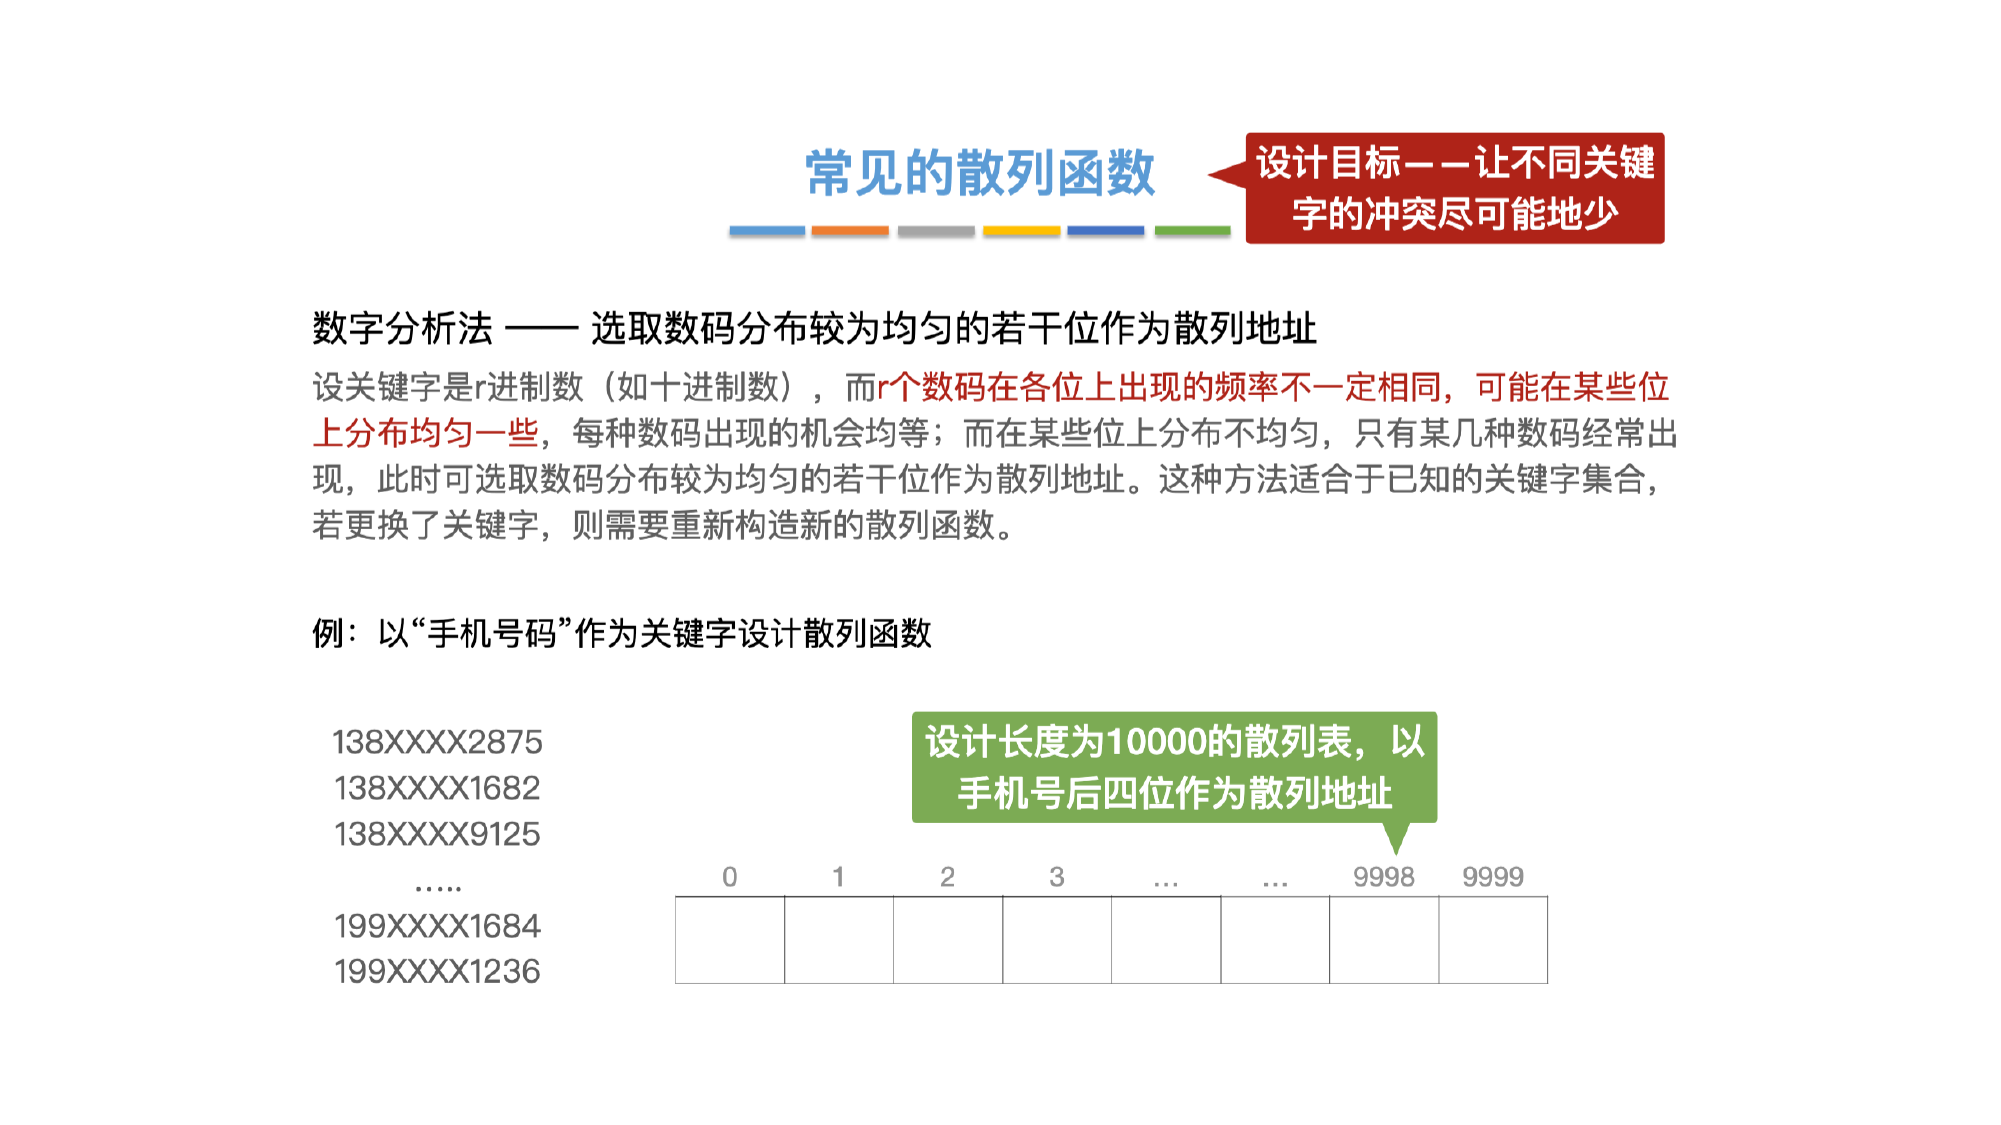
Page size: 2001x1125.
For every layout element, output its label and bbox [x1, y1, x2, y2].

picture [208, 104, 1792, 1020]
